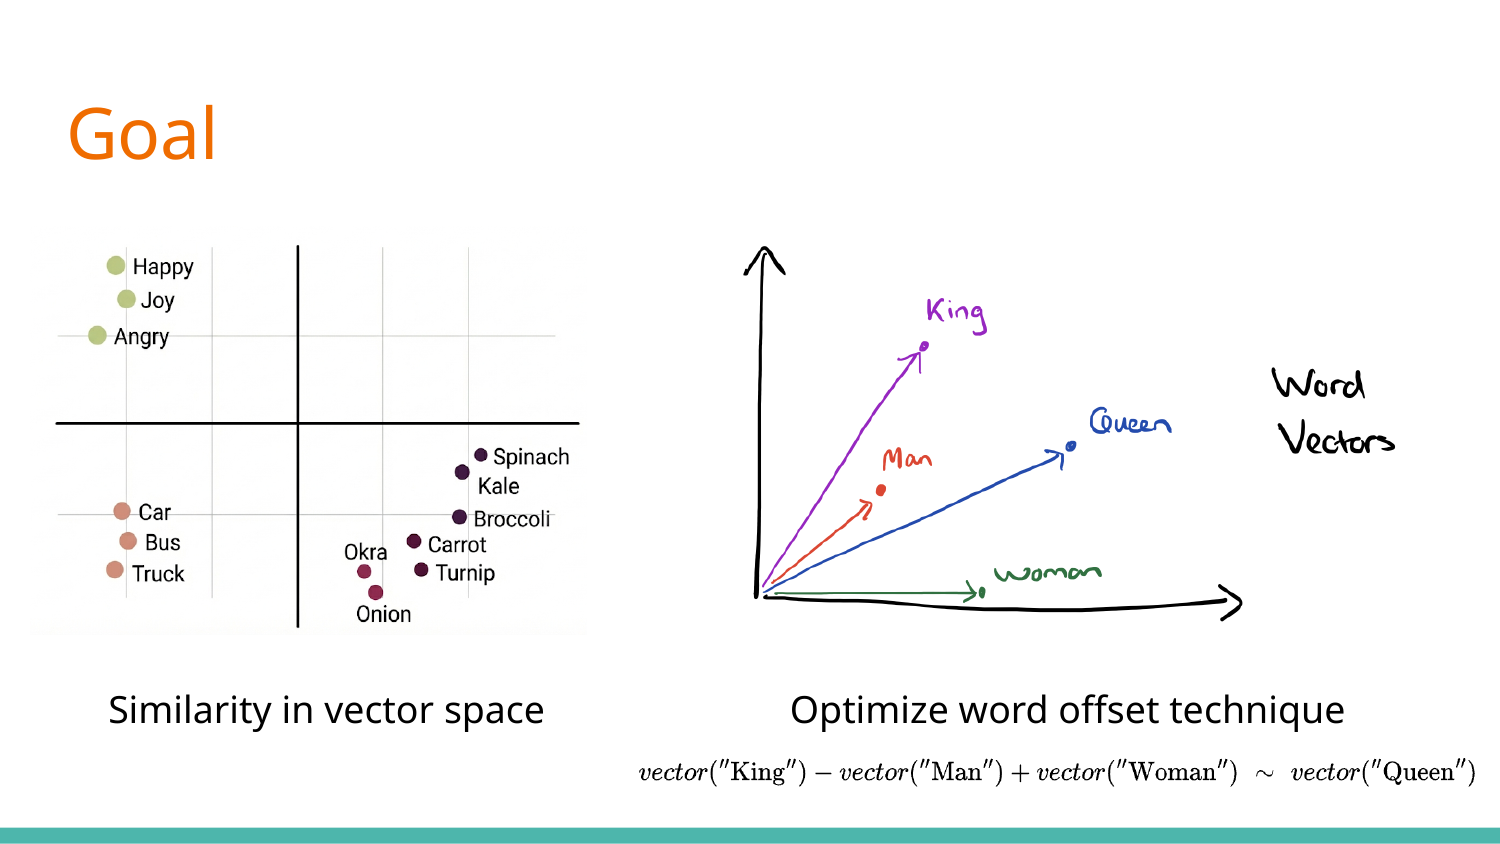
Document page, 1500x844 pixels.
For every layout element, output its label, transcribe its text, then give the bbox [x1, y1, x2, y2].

picture [686, 200, 1450, 643]
picture [631, 749, 1487, 796]
text_box Optimize word offset technique [731, 671, 1405, 746]
title Goal [51, 72, 1449, 189]
text_box Similarity in vector space [67, 671, 587, 746]
picture [29, 225, 587, 635]
